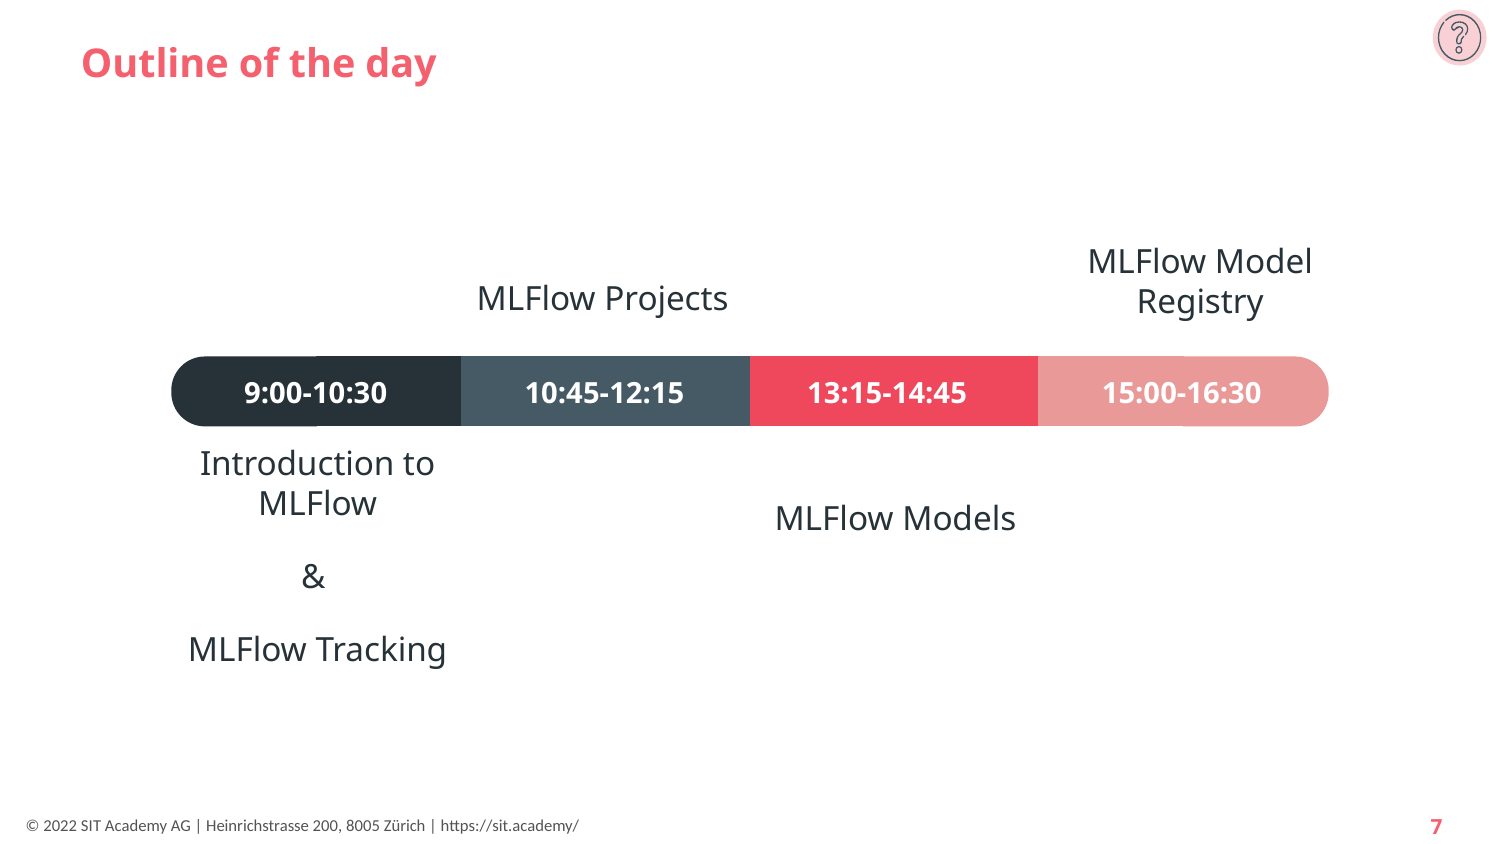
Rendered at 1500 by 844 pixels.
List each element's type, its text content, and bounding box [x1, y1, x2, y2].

slide_number ‹#› [1422, 814, 1500, 836]
text_box MLFlow Models [750, 467, 1042, 567]
text_box Introduction to MLFlow & MLFlow Tracking [172, 442, 464, 542]
title Outline of the day [74, 31, 1316, 80]
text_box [171, 356, 1329, 426]
text_box MLFlow Model Registry [1041, 240, 1360, 340]
text_box MLFlow Projects [457, 277, 749, 355]
